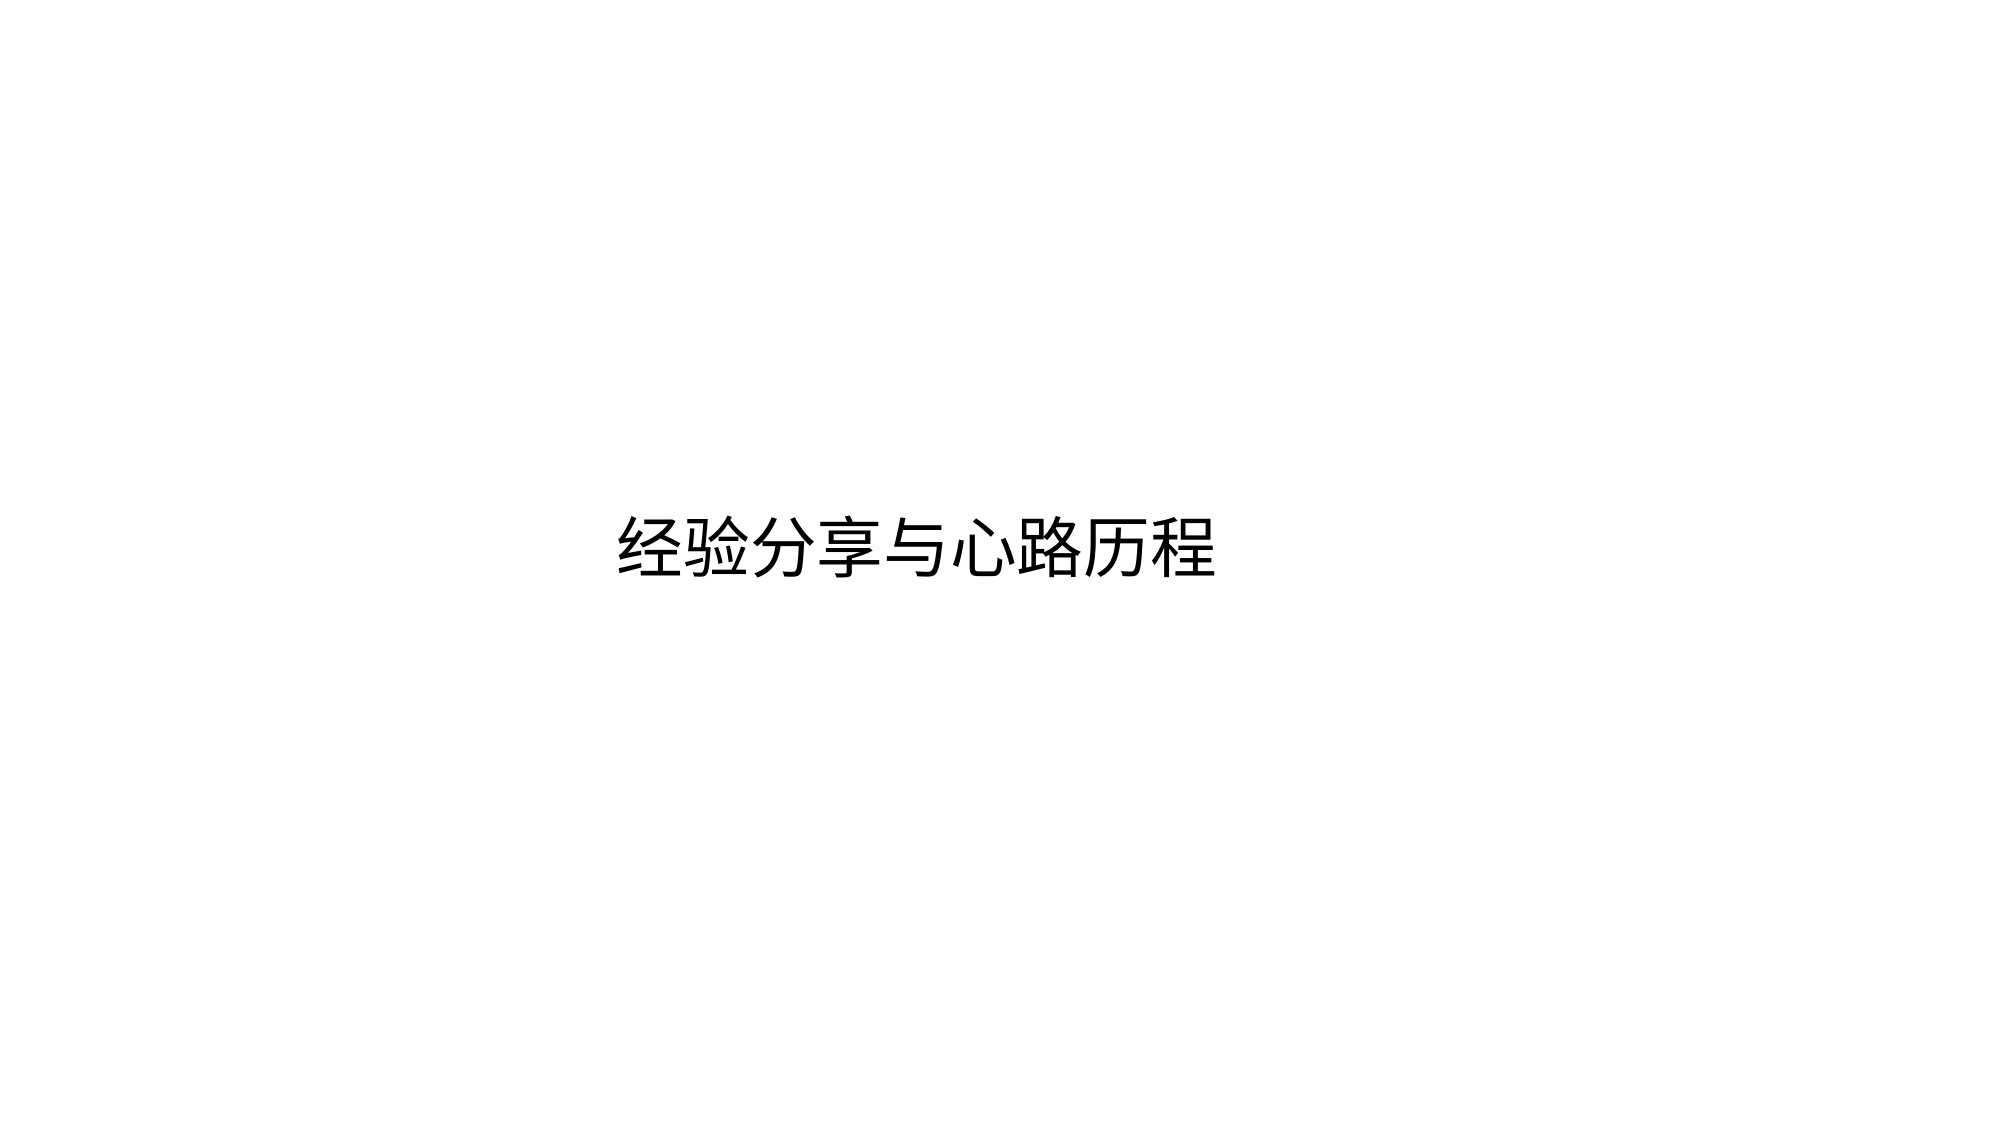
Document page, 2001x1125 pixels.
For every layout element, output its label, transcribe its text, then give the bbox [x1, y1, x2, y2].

text_box 经验分享与心路历程 [601, 498, 1836, 594]
